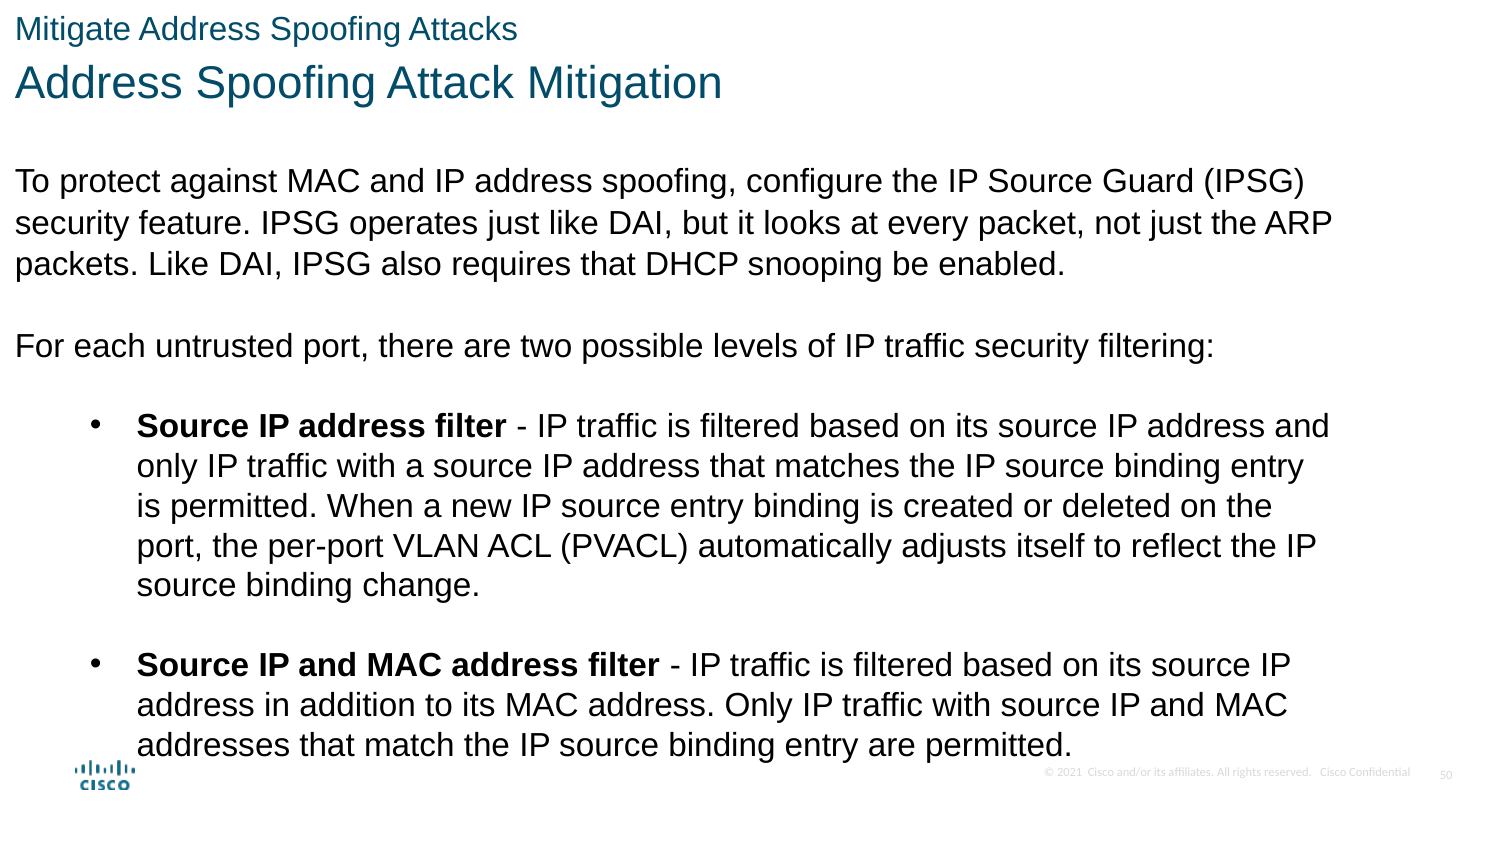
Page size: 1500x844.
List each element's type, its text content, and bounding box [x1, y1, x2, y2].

text_box To protect against MAC and IP address spoofing, configure the IP Source Guard (IPSG) security feature. IPSG operates just like DAI, but it looks at every packet, not just the ARP packets. Like DAI, IPSG also requires that DHCP snooping be enabled. For each untrusted port, there are two possible levels of IP traffic security filtering: Source IP address filter - IP traffic is filtered based on its source IP address and only IP traffic with a source IP address that matches the IP source binding entry is permitted. When a new IP source entry binding is created or deleted on the port, the per-port VLAN ACL (PVACL) automatically adjusts itself to reflect the IP source binding change. Source IP and MAC address filter - IP traffic is filtered based on its source IP address in addition to its MAC address. Only IP traffic with source IP and MAC addresses that match the IP source binding entry are permitted. [0, 149, 1350, 572]
list Address Spoofing Attack Mitigation [0, 45, 1500, 195]
list Mitigate Address Spoofing Attacks [0, 0, 1500, 45]
slide_number 50 [1425, 759, 1500, 797]
picture [75, 759, 135, 790]
